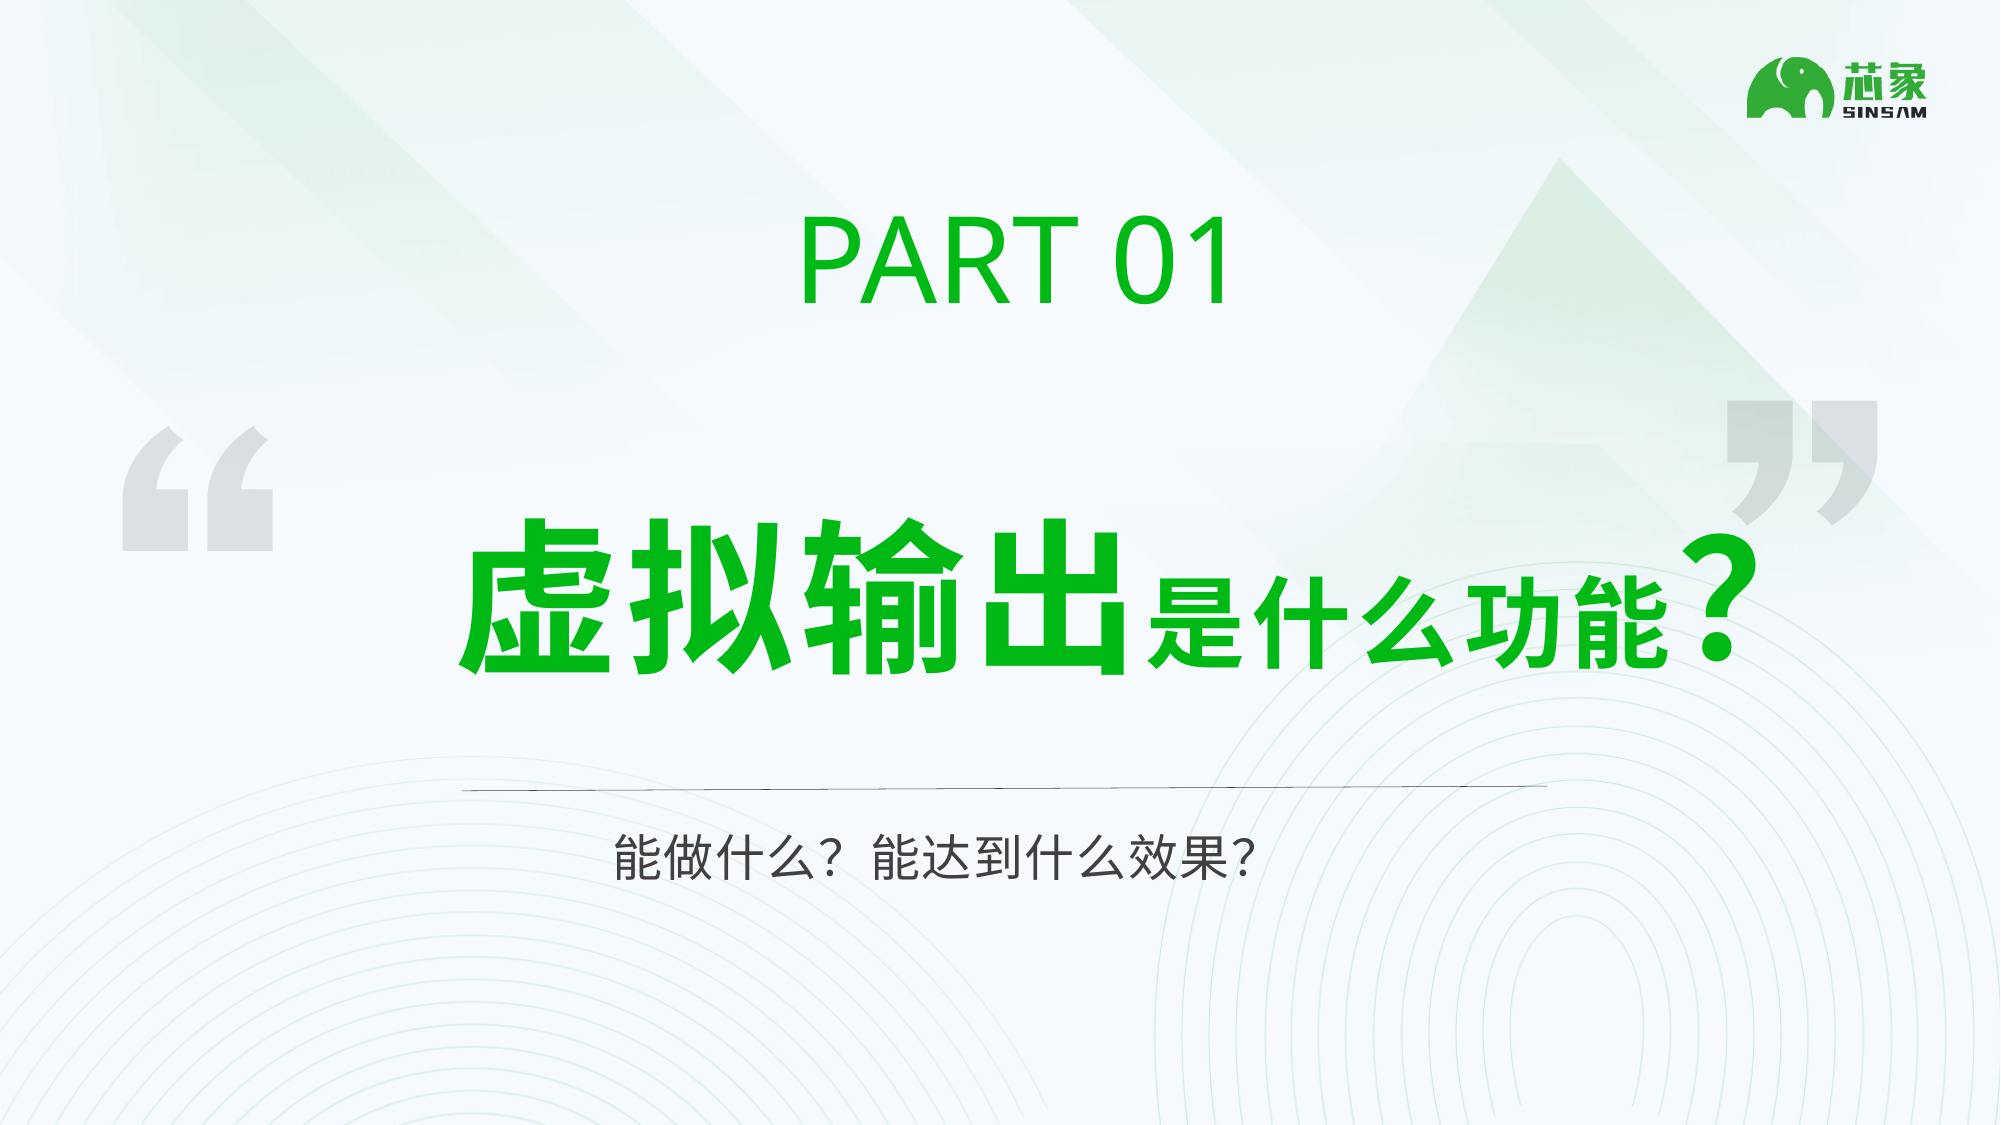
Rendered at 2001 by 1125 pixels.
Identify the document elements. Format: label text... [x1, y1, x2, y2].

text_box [462, 786, 1548, 791]
picture [0, 0, 2001, 1125]
text_box 能做什么？能达到什么效果？ [601, 816, 1408, 931]
text_box PART 01 [778, 172, 1275, 335]
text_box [122, 425, 273, 551]
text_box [1727, 400, 1878, 526]
text_box 虚拟输出是什么功能？ [265, 448, 1744, 739]
